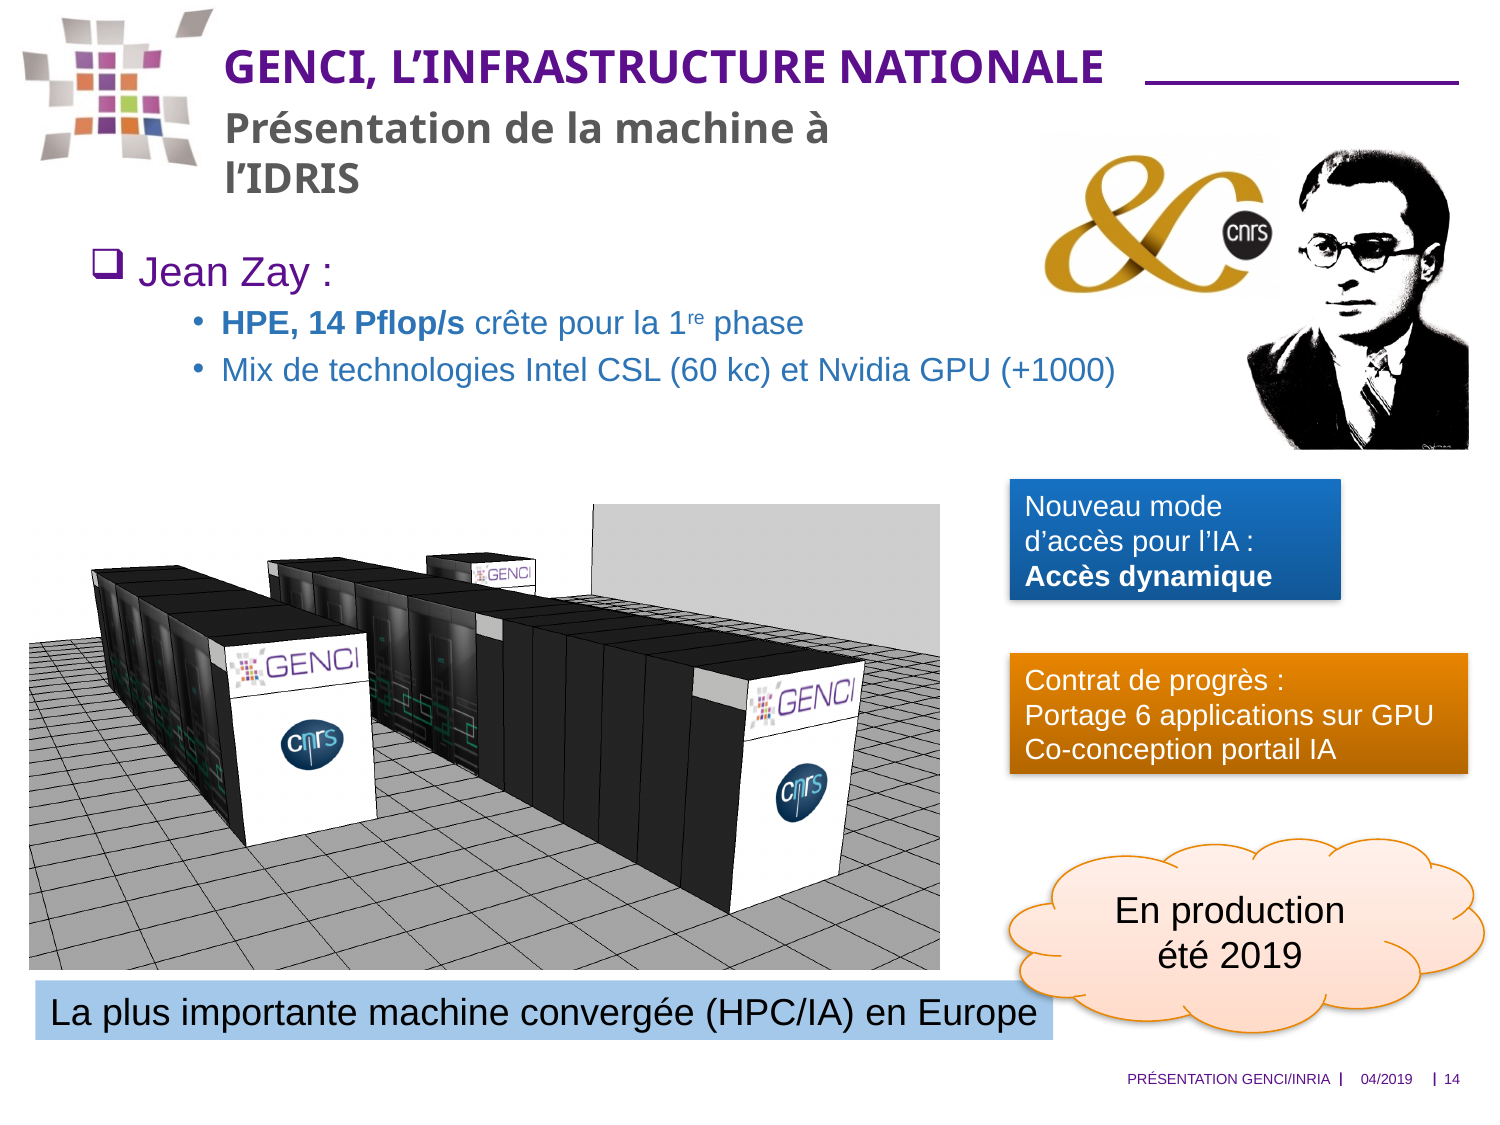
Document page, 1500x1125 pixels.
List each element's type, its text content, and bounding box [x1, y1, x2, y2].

text_box Nouveau mode d’accès pour l’IA : Accès dynamique [1009, 479, 1341, 600]
text_box Contrat de progrès : Portage 6 applications sur GPU Co-conception portail IA [1009, 653, 1469, 774]
text_box La plus importante machine convergée (HPC/IA) en Europe [35, 980, 1054, 1040]
title GENCI, l’infrastructure nationale [208, 30, 1145, 101]
slide_number 13 [1444, 1062, 1469, 1096]
picture [1038, 128, 1469, 450]
list Jean Zay : HPE, 14 Pflop/s crête pour la 1re phase Mix de technologies Intel CSL (60 kc) et Nvidia GPU (+1000) [74, 237, 1469, 964]
list Présentation de la machine à l’IDRIS [209, 93, 971, 160]
picture [29, 504, 940, 970]
footer Présentation GENCI/INRIA [163, 1062, 1331, 1096]
text_box En production été 2019 [1008, 838, 1485, 1034]
picture [16, 6, 218, 169]
slide_number 04/2019 [1341, 1062, 1433, 1096]
